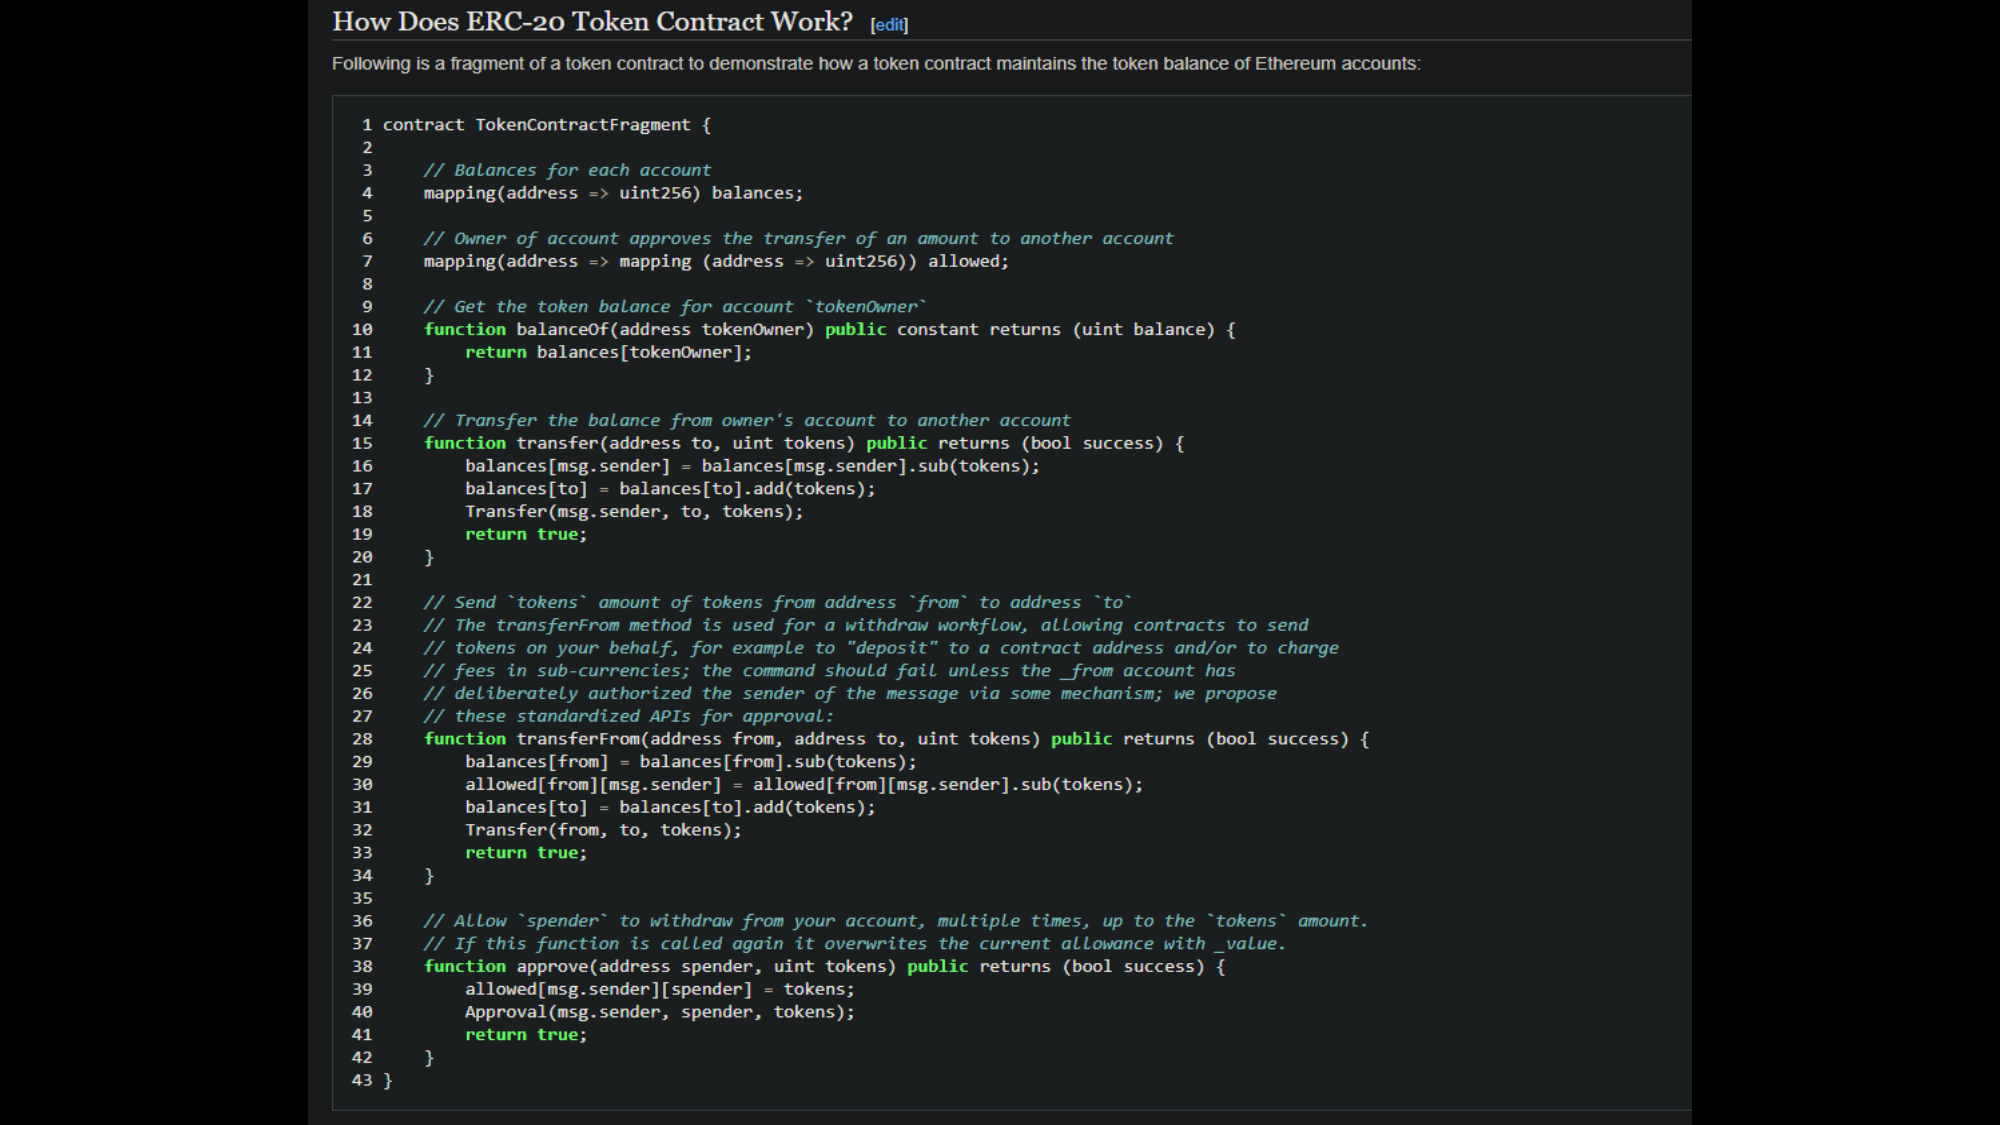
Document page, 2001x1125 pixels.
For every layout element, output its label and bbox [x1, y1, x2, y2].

picture [308, 0, 1692, 1125]
